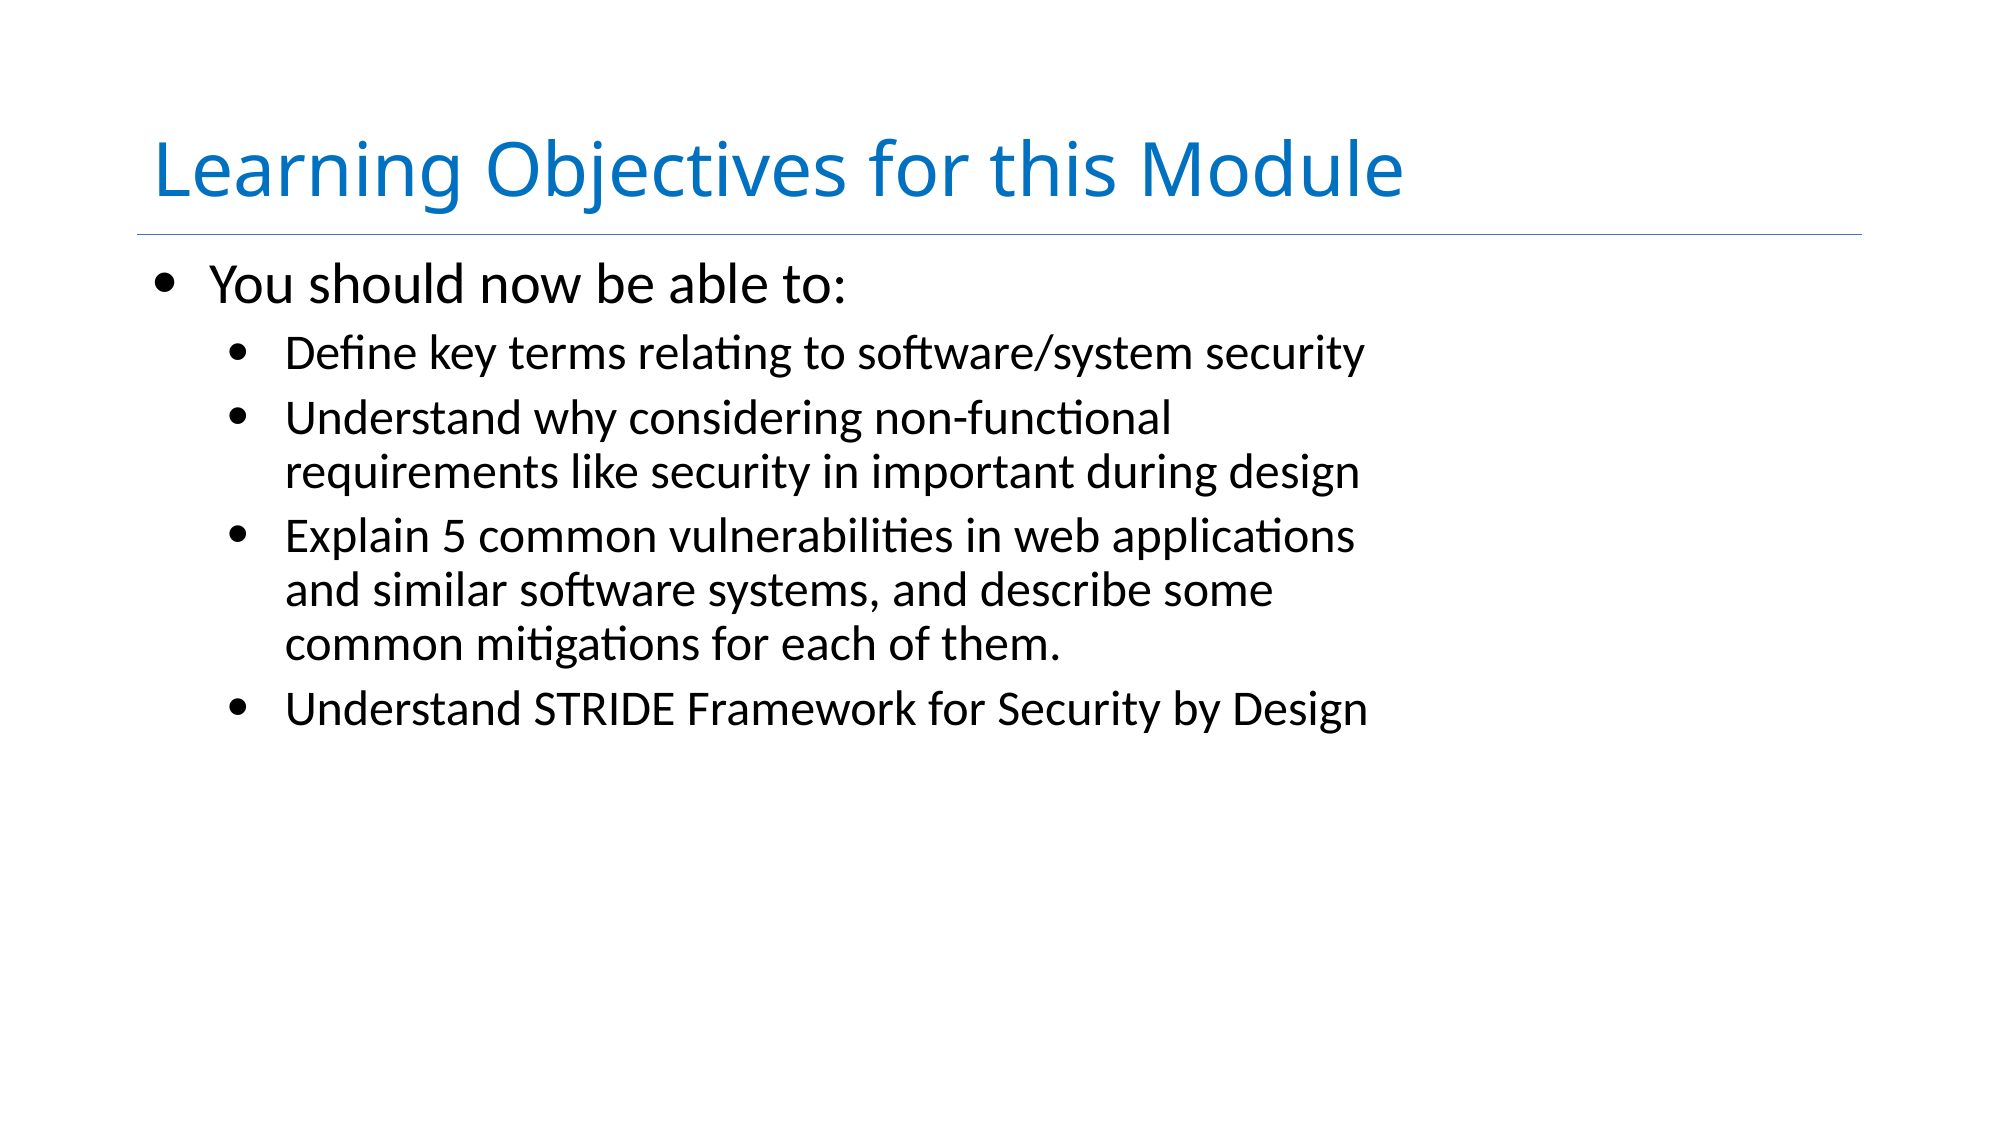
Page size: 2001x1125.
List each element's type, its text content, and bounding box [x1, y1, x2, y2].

list You should now be able to: Define key terms relating to software/system security Understand why considering non-functional requirements like security in important during design Explain 5 common vulnerabilities in web applications and similar software systems, and describe some common mitigations for each of them. Understand STRIDE Framework for Security by Design [137, 246, 1432, 960]
title Learning Objectives for this Module [137, 3, 1863, 221]
